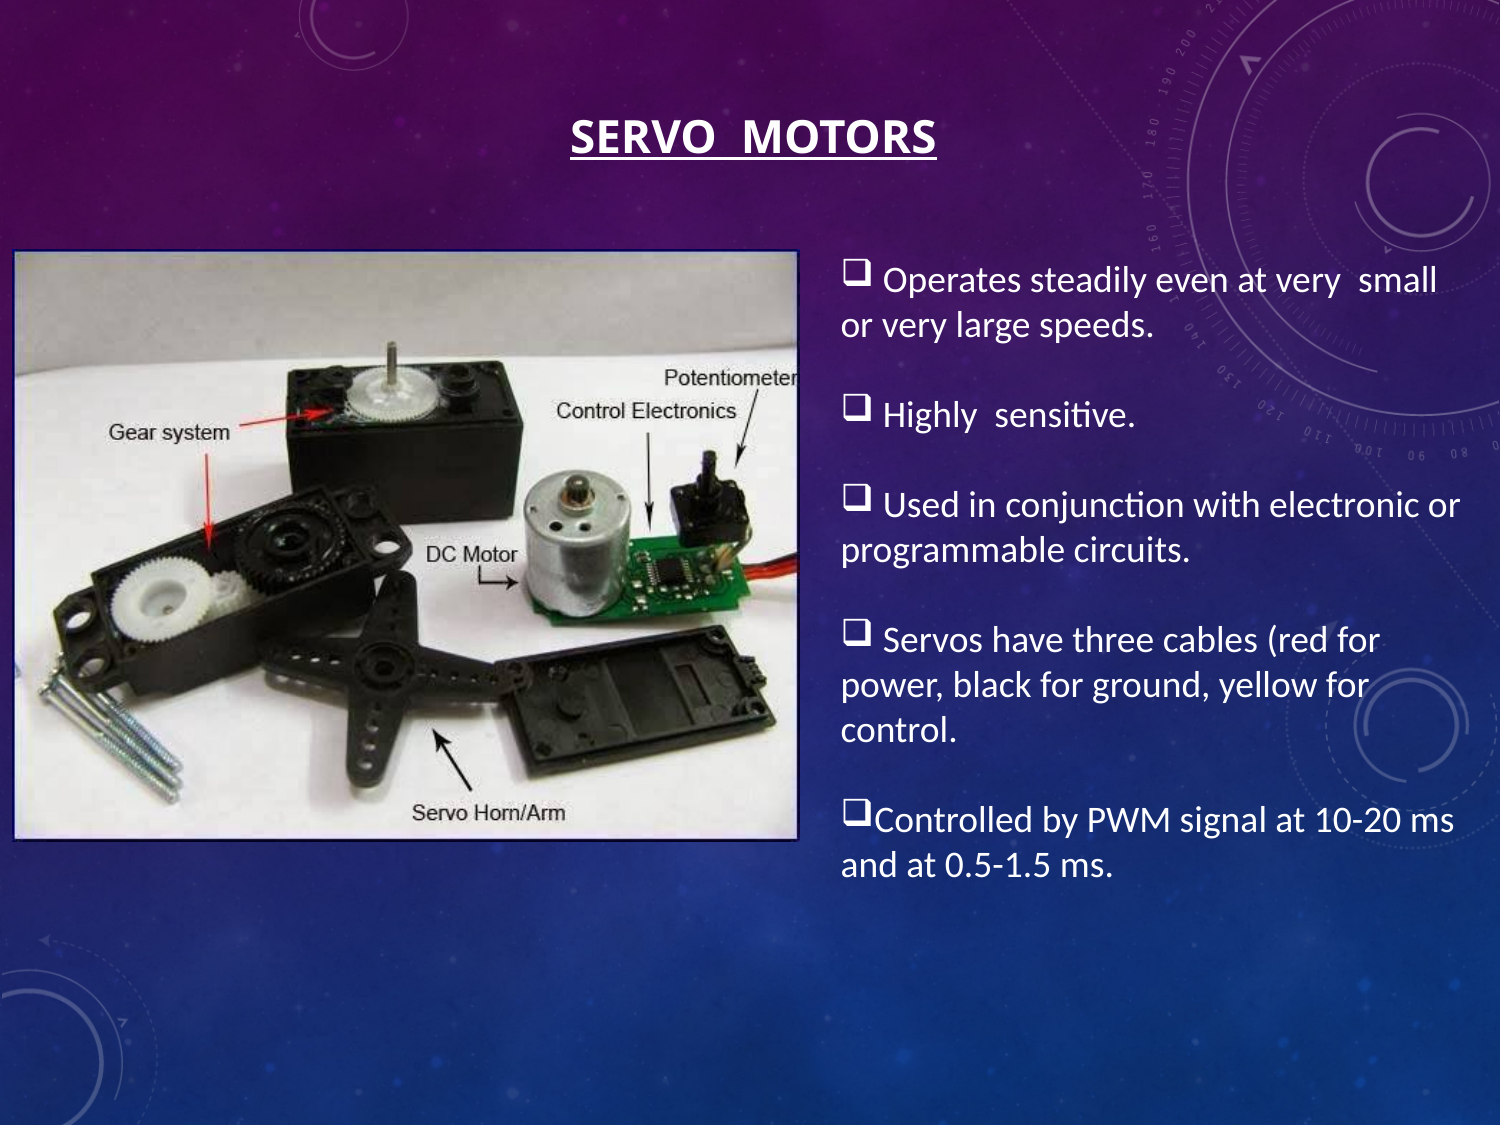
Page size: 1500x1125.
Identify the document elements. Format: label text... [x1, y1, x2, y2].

text_box Operates steadily even at very small or very large speeds. Highly sensitive. Used in conjunction with electronic or programmable circuits. Servos have three cables (red for power, black for ground, yellow for control. Controlled by PWM signal at 10-20 ms and at 0.5-1.5 ms. [825, 247, 1488, 1028]
text_box SERVO MOTORS [555, 99, 952, 170]
picture [0, 0, 1500, 1125]
